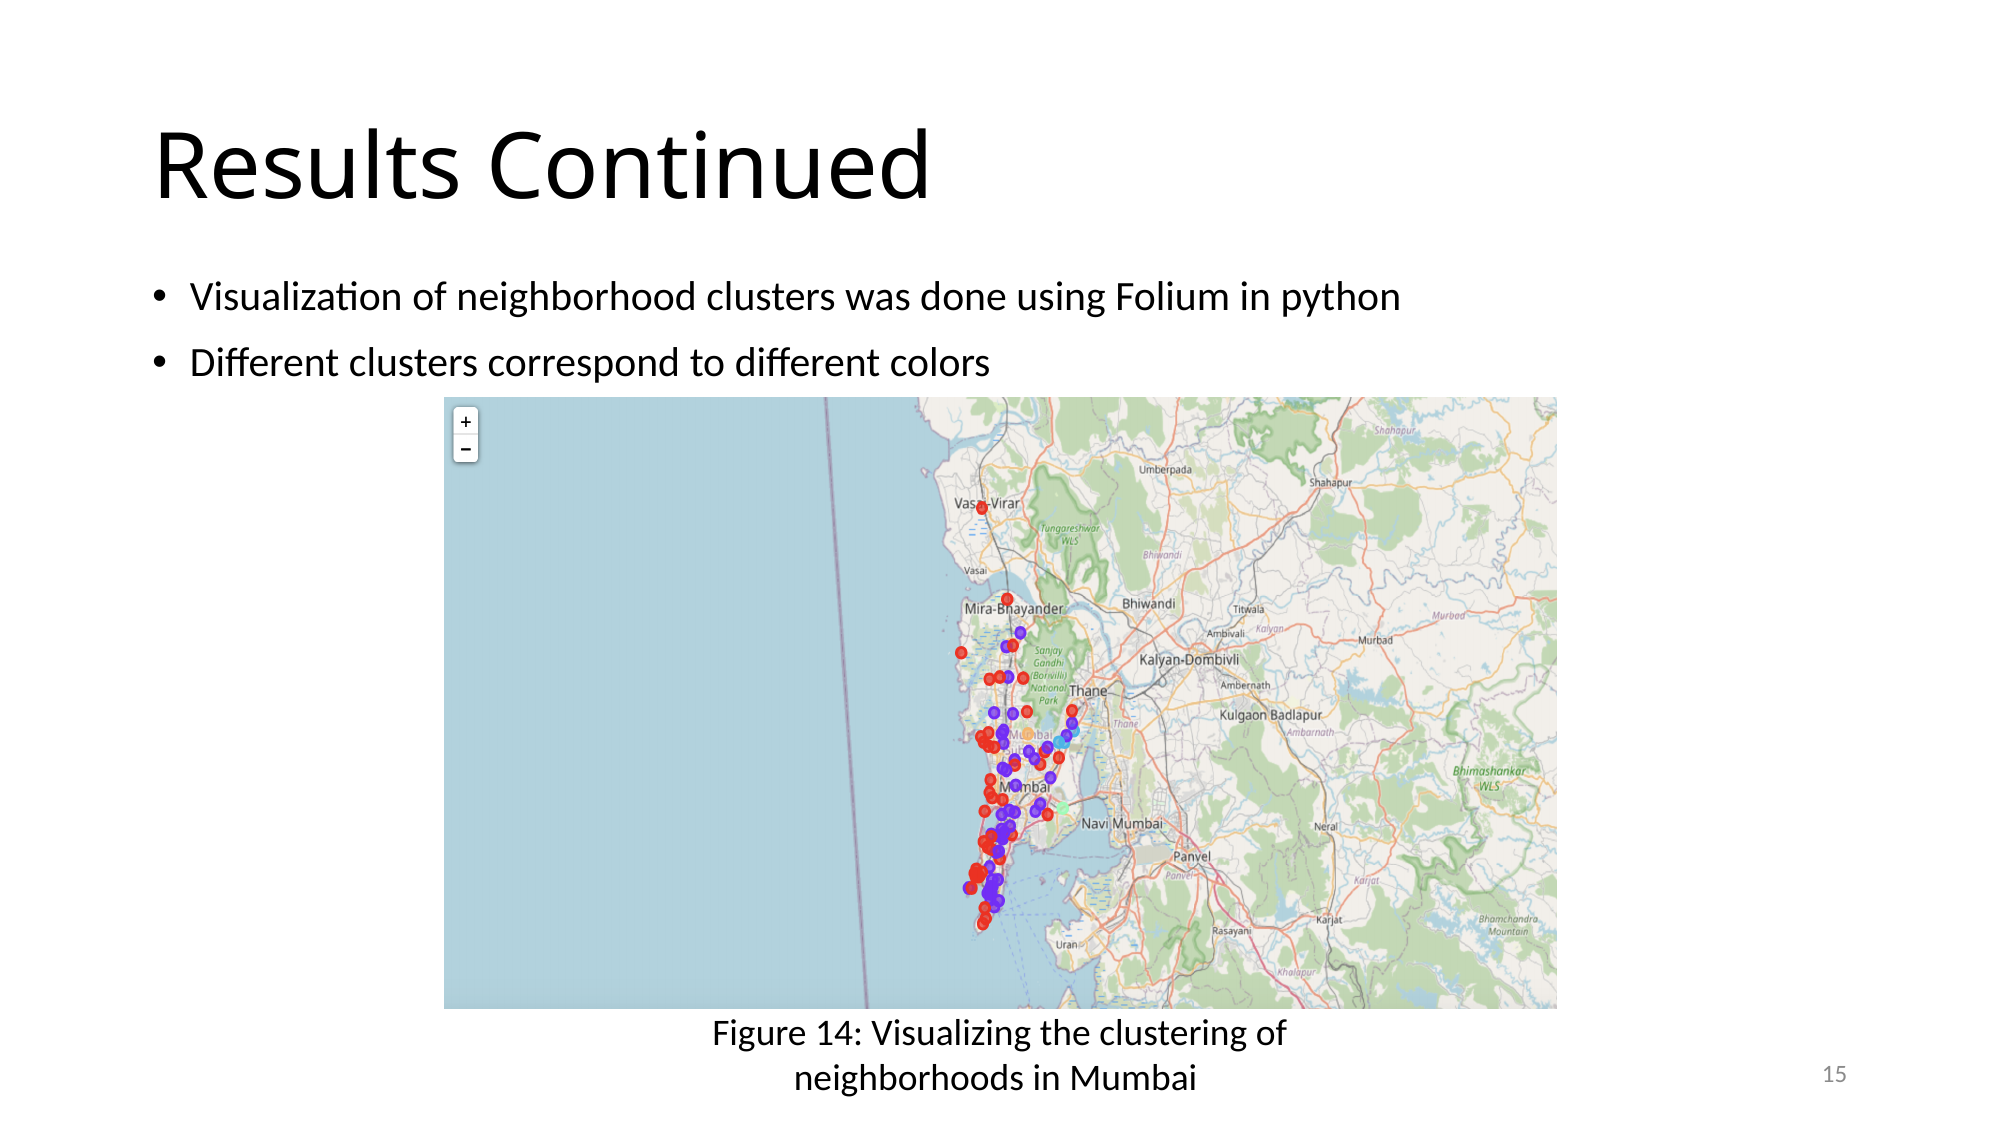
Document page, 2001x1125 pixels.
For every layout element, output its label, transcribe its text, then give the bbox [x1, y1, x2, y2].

text_box Figure 14: Visualizing the clustering of neighborhoods in Mumbai [696, 1009, 1304, 1106]
title Results Continued [137, 59, 1863, 267]
slide_number 14 [1412, 1042, 1863, 1103]
list Visualization of neighborhood clusters was done using Folium in python Different clusters correspond to different colors [137, 267, 1863, 982]
picture [444, 397, 1557, 1009]
